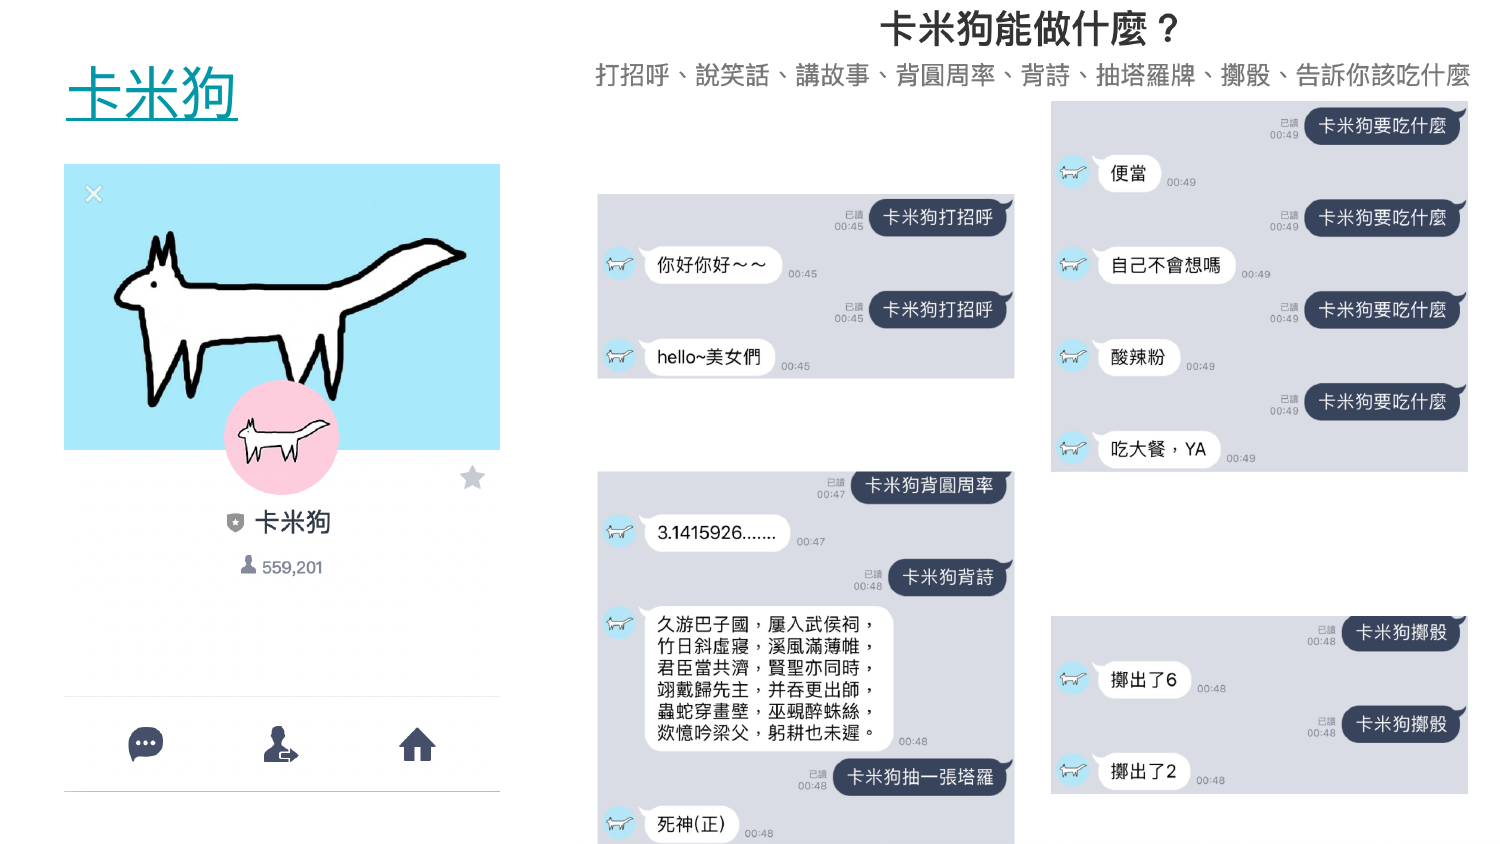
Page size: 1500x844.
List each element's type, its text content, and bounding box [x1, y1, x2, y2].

picture [576, 0, 1500, 844]
title 卡米狗 [51, 48, 571, 142]
picture [63, 164, 500, 792]
